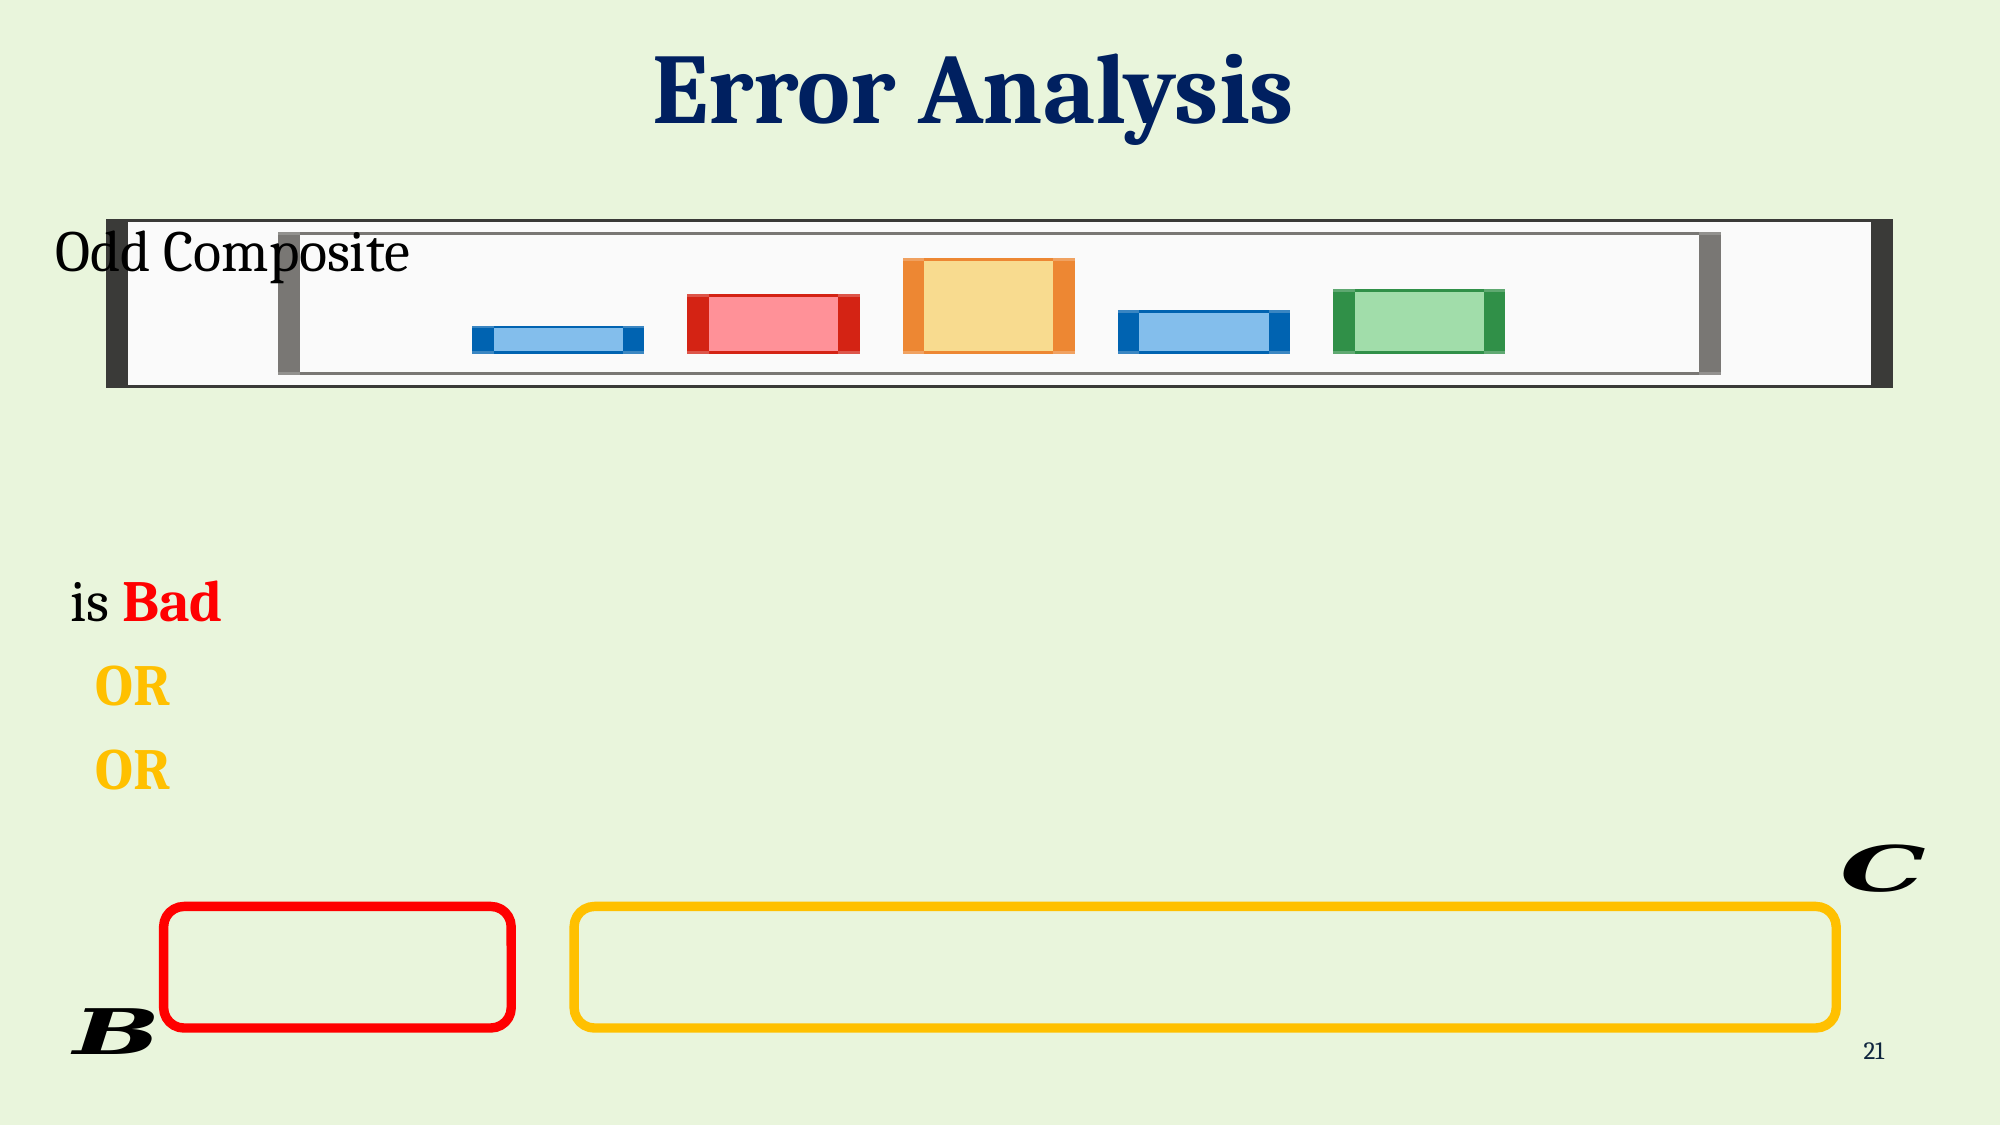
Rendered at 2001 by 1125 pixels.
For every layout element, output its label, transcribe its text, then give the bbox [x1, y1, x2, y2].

title Error Analysis [111, 0, 1837, 183]
slide_number 21 [1836, 1020, 1912, 1080]
text_box [574, 906, 1837, 1029]
text_box [163, 906, 512, 1029]
